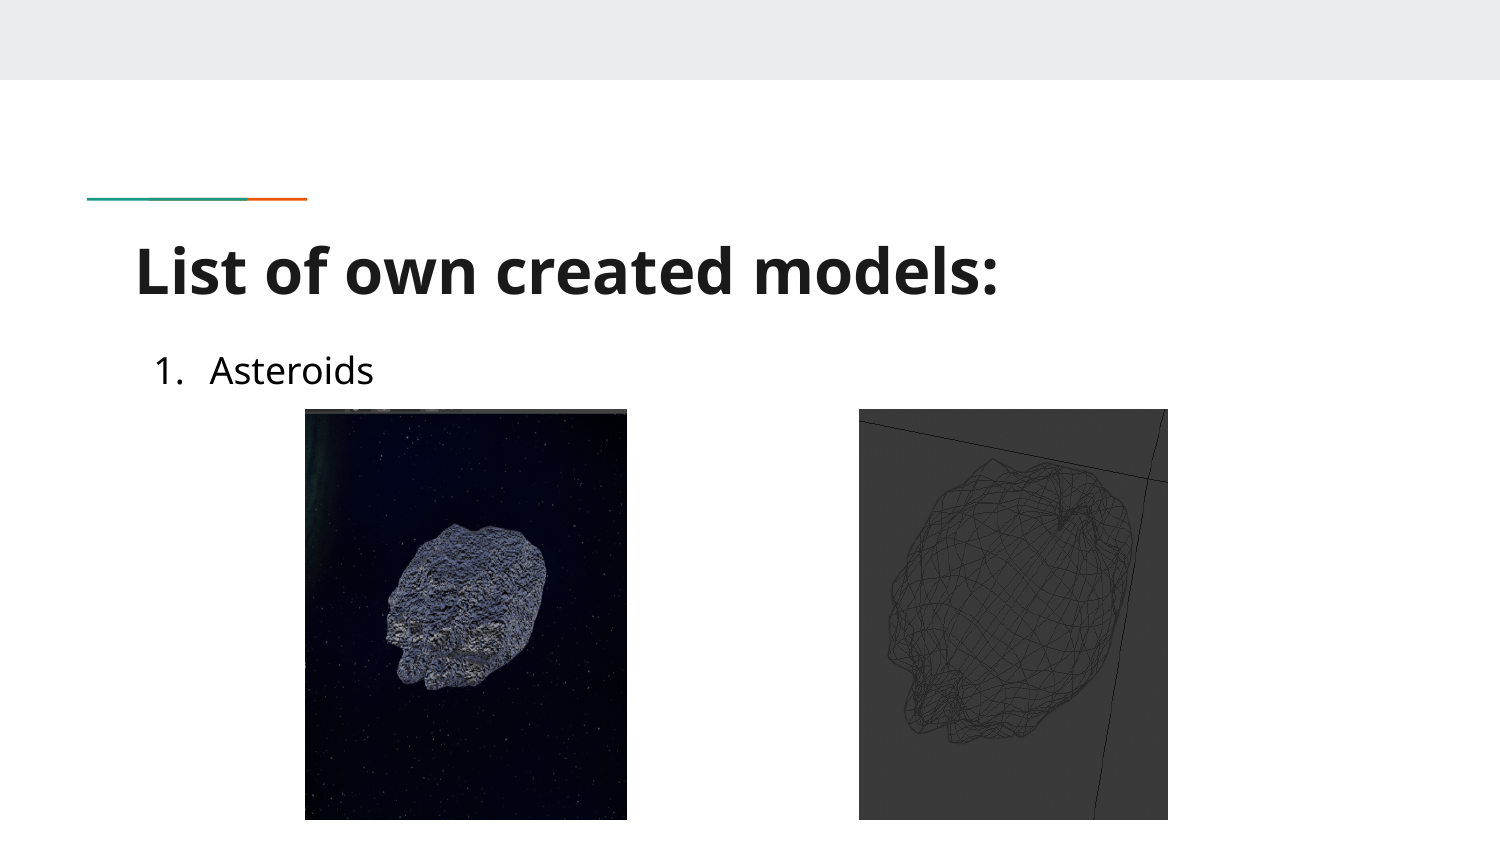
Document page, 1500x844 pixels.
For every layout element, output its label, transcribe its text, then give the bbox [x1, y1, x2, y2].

picture [859, 409, 1168, 820]
title List of own created models: [119, 216, 1381, 305]
picture [305, 409, 627, 820]
list Asteroids [119, 325, 1381, 735]
